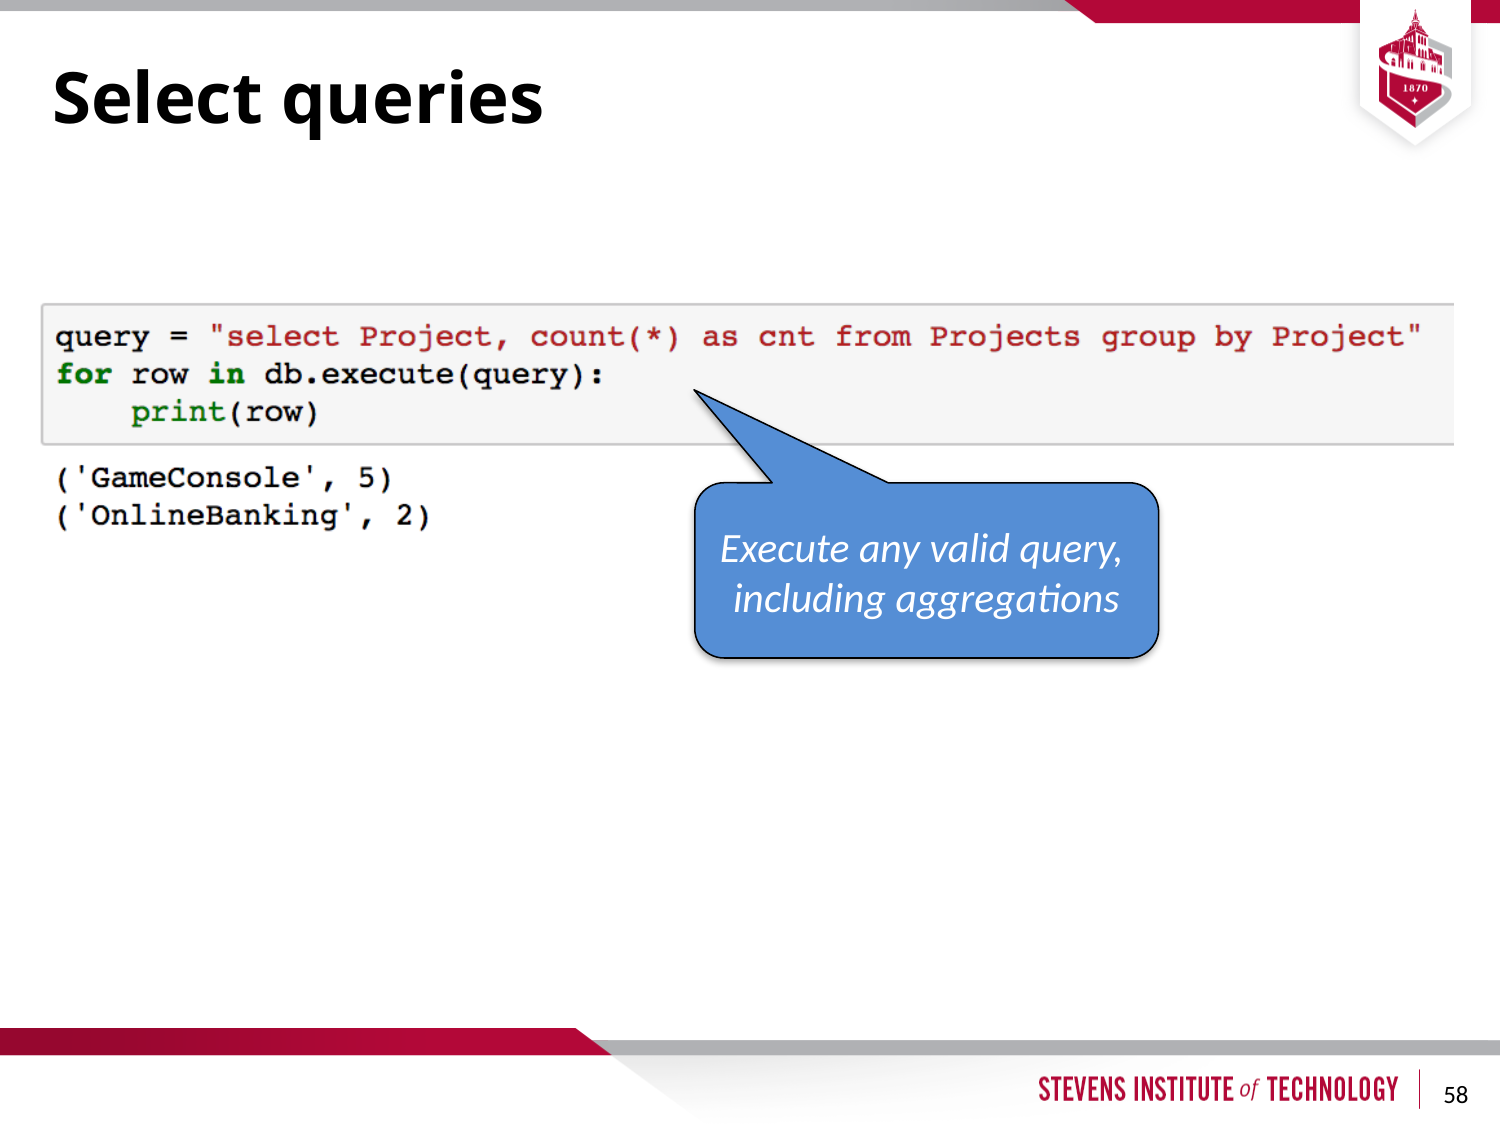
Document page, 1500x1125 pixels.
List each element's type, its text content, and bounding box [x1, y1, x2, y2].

slide_number 58 [1428, 1071, 1490, 1108]
picture [0, 1028, 1500, 1125]
text_box Execute any valid query, including aggregations [694, 552, 1160, 659]
picture [0, 0, 1500, 160]
title Select queries [37, 45, 1338, 150]
picture [36, 297, 1454, 543]
